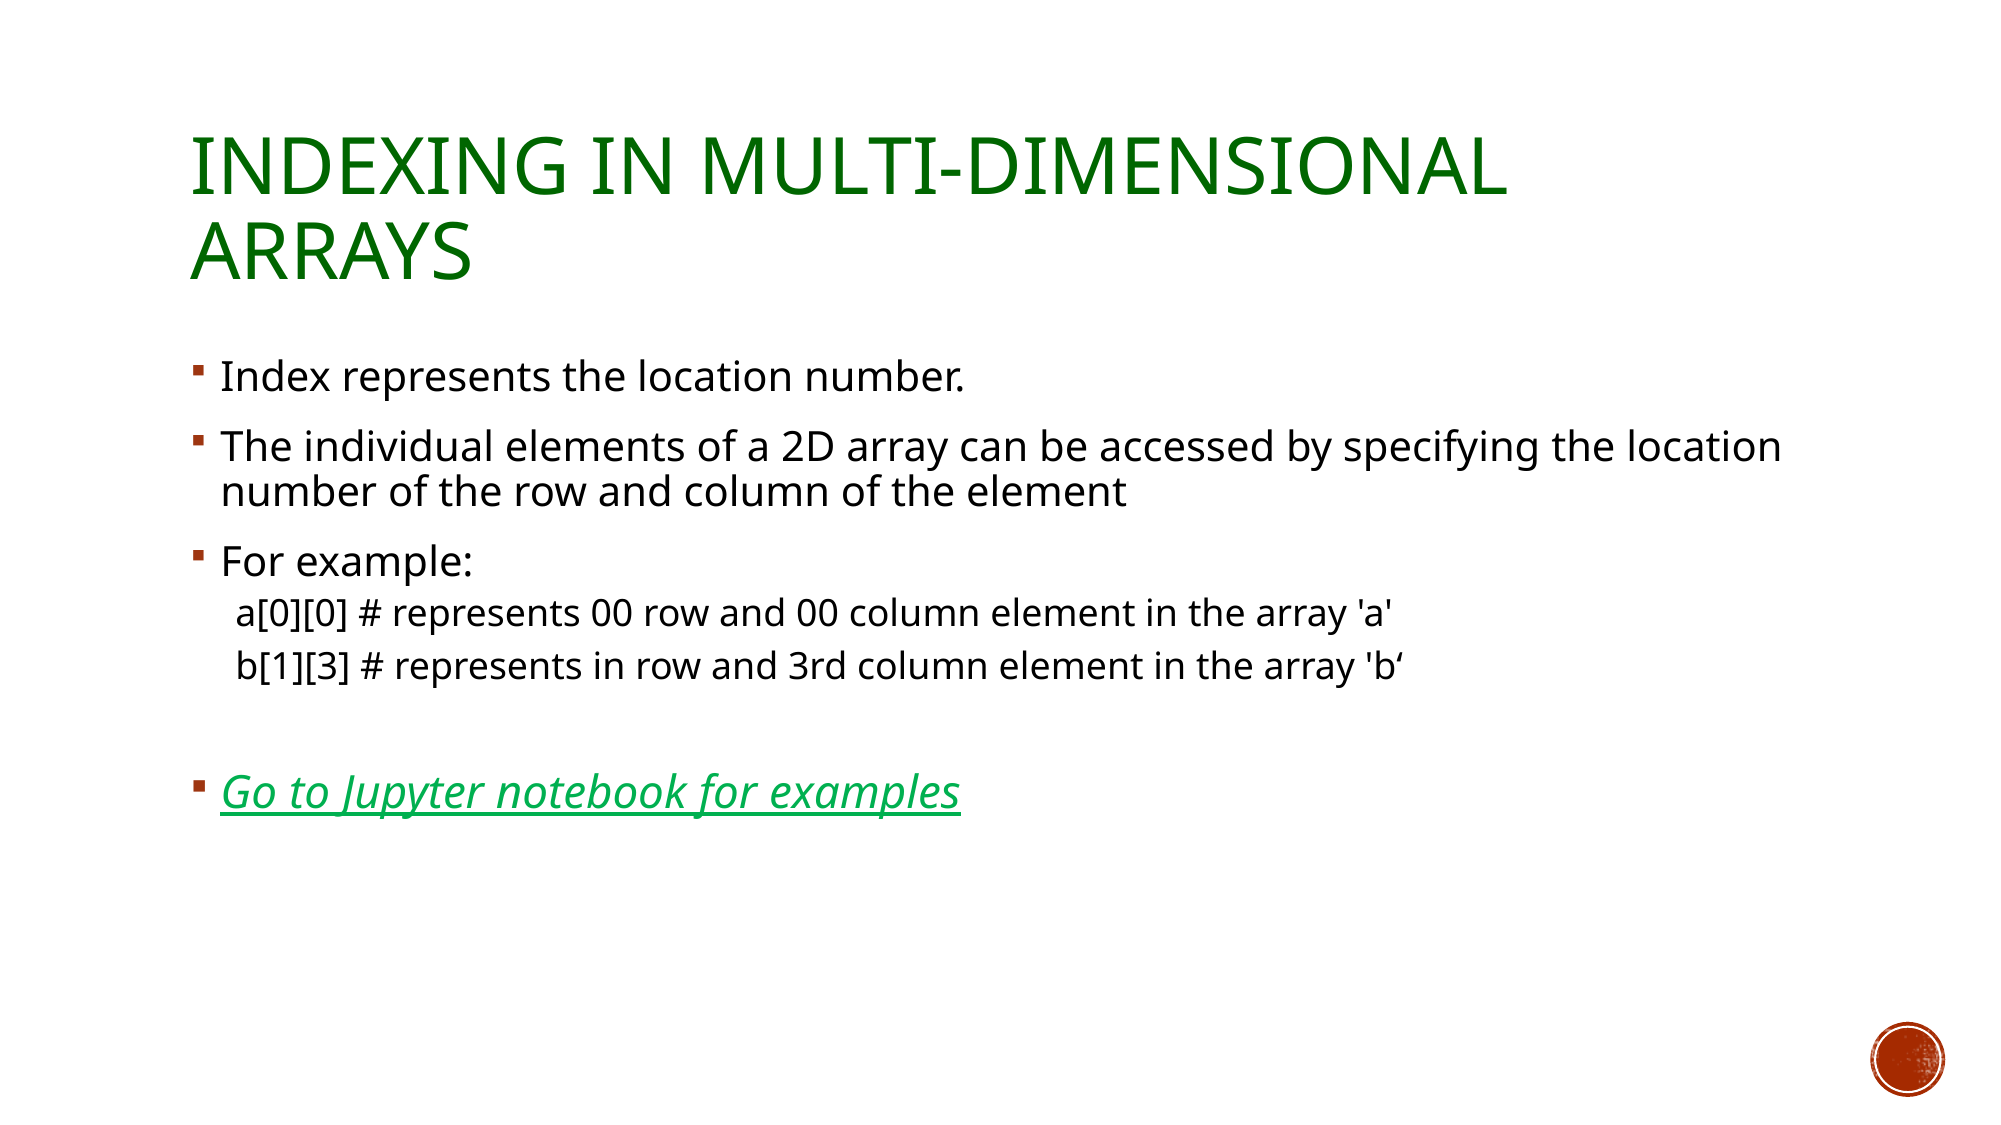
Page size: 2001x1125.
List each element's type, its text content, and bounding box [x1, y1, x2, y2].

title Indexing in multi-dimensional arrays [175, 79, 1826, 344]
list Index represents the location number. The individual elements of a 2D array can be accessed by specifying the location number of the row and column of the element For example: a[0][0] # represents 00 row and 00 column element in the array 'a' b[1][3] # represents in row and 3rd column element in the array 'b‘ Go to Jupyter notebook for examples [175, 348, 1826, 1013]
